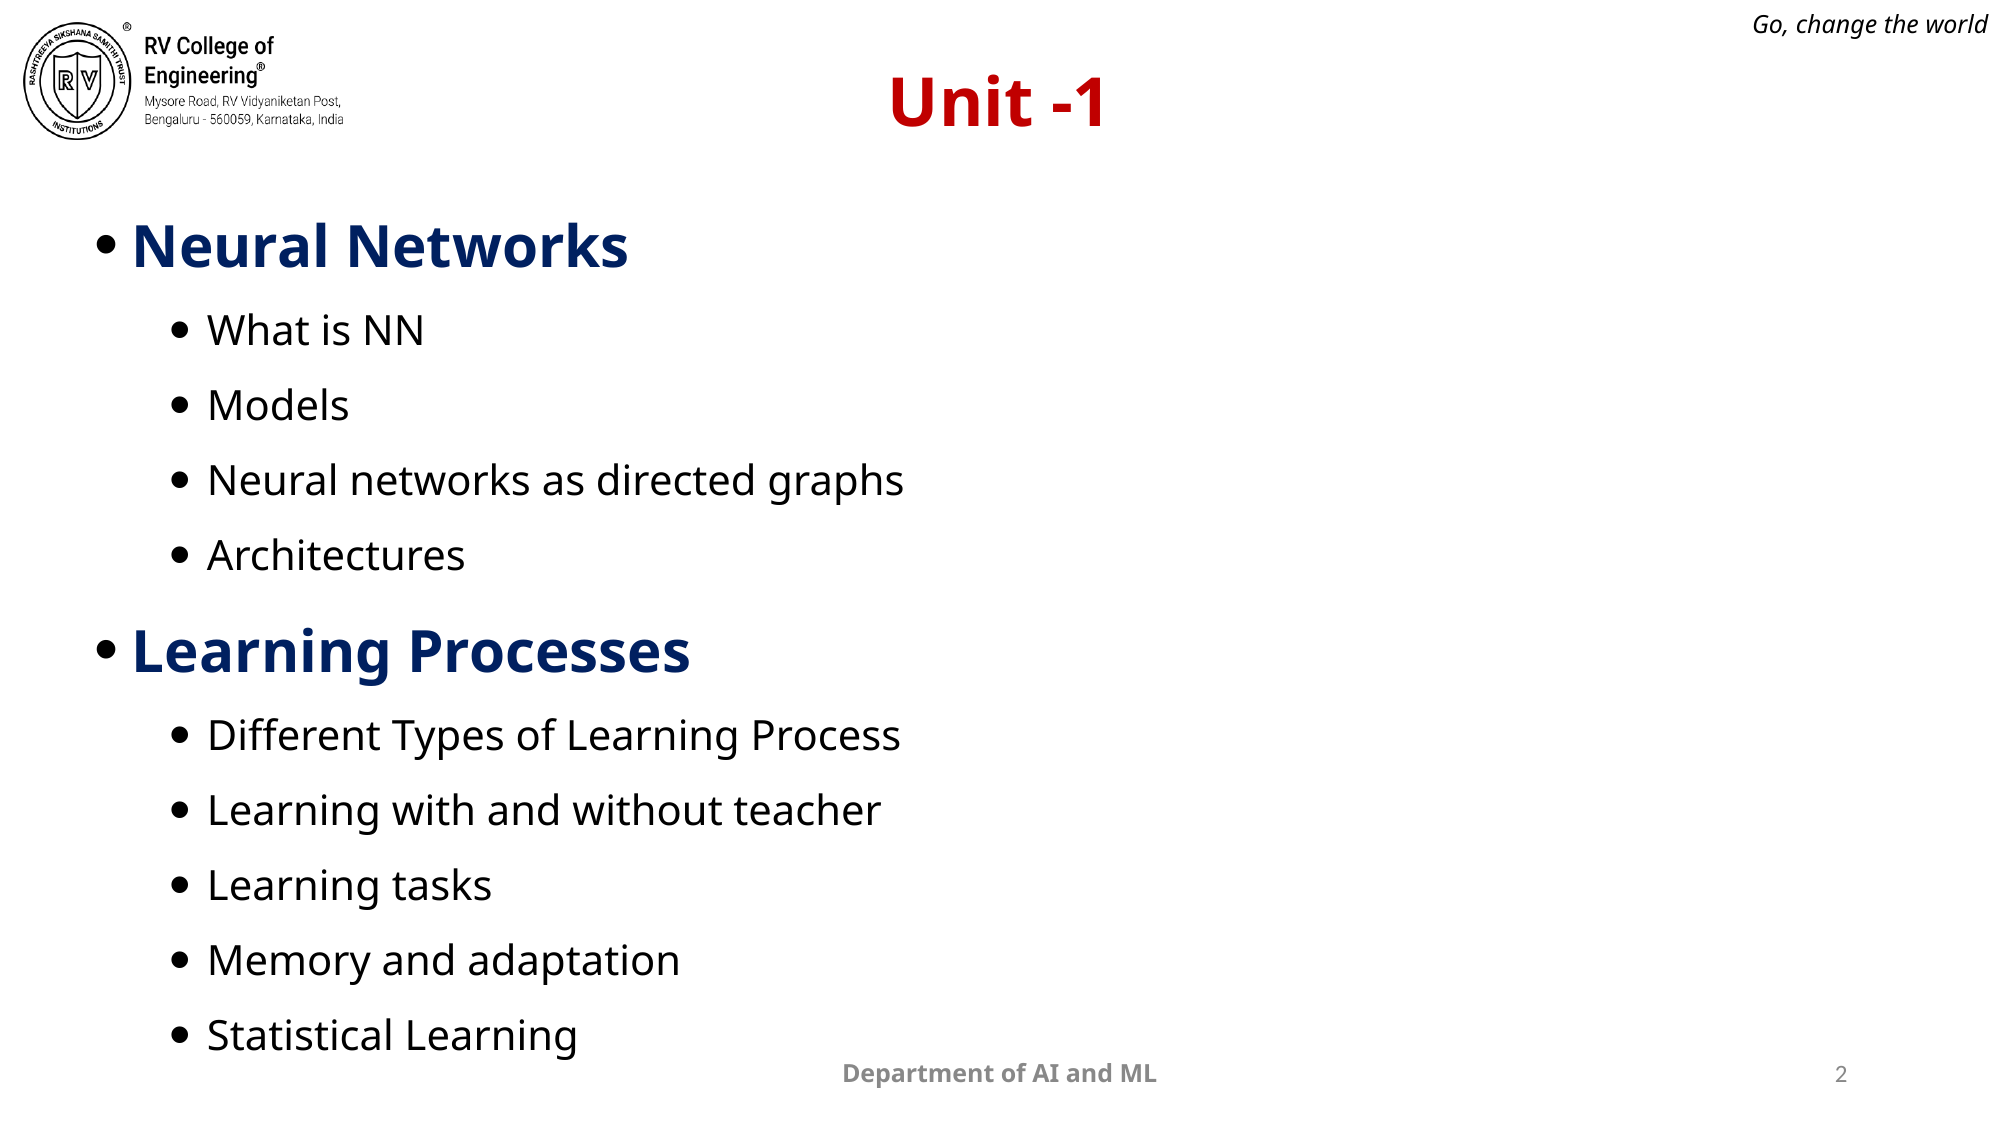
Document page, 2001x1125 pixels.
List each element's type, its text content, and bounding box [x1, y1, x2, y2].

footer Department of AI and ML [662, 1042, 1338, 1103]
title Unit -1 [137, 59, 1863, 149]
slide_number 2 [1412, 1042, 1863, 1103]
list Neural Networks What is NN Models Neural networks as directed graphs Architectures Learning Processes Different Types of Learning Process Learning with and without teacher Learning tasks Memory and adaptation Statistical Learning [79, 166, 1921, 1043]
picture [23, 22, 343, 140]
